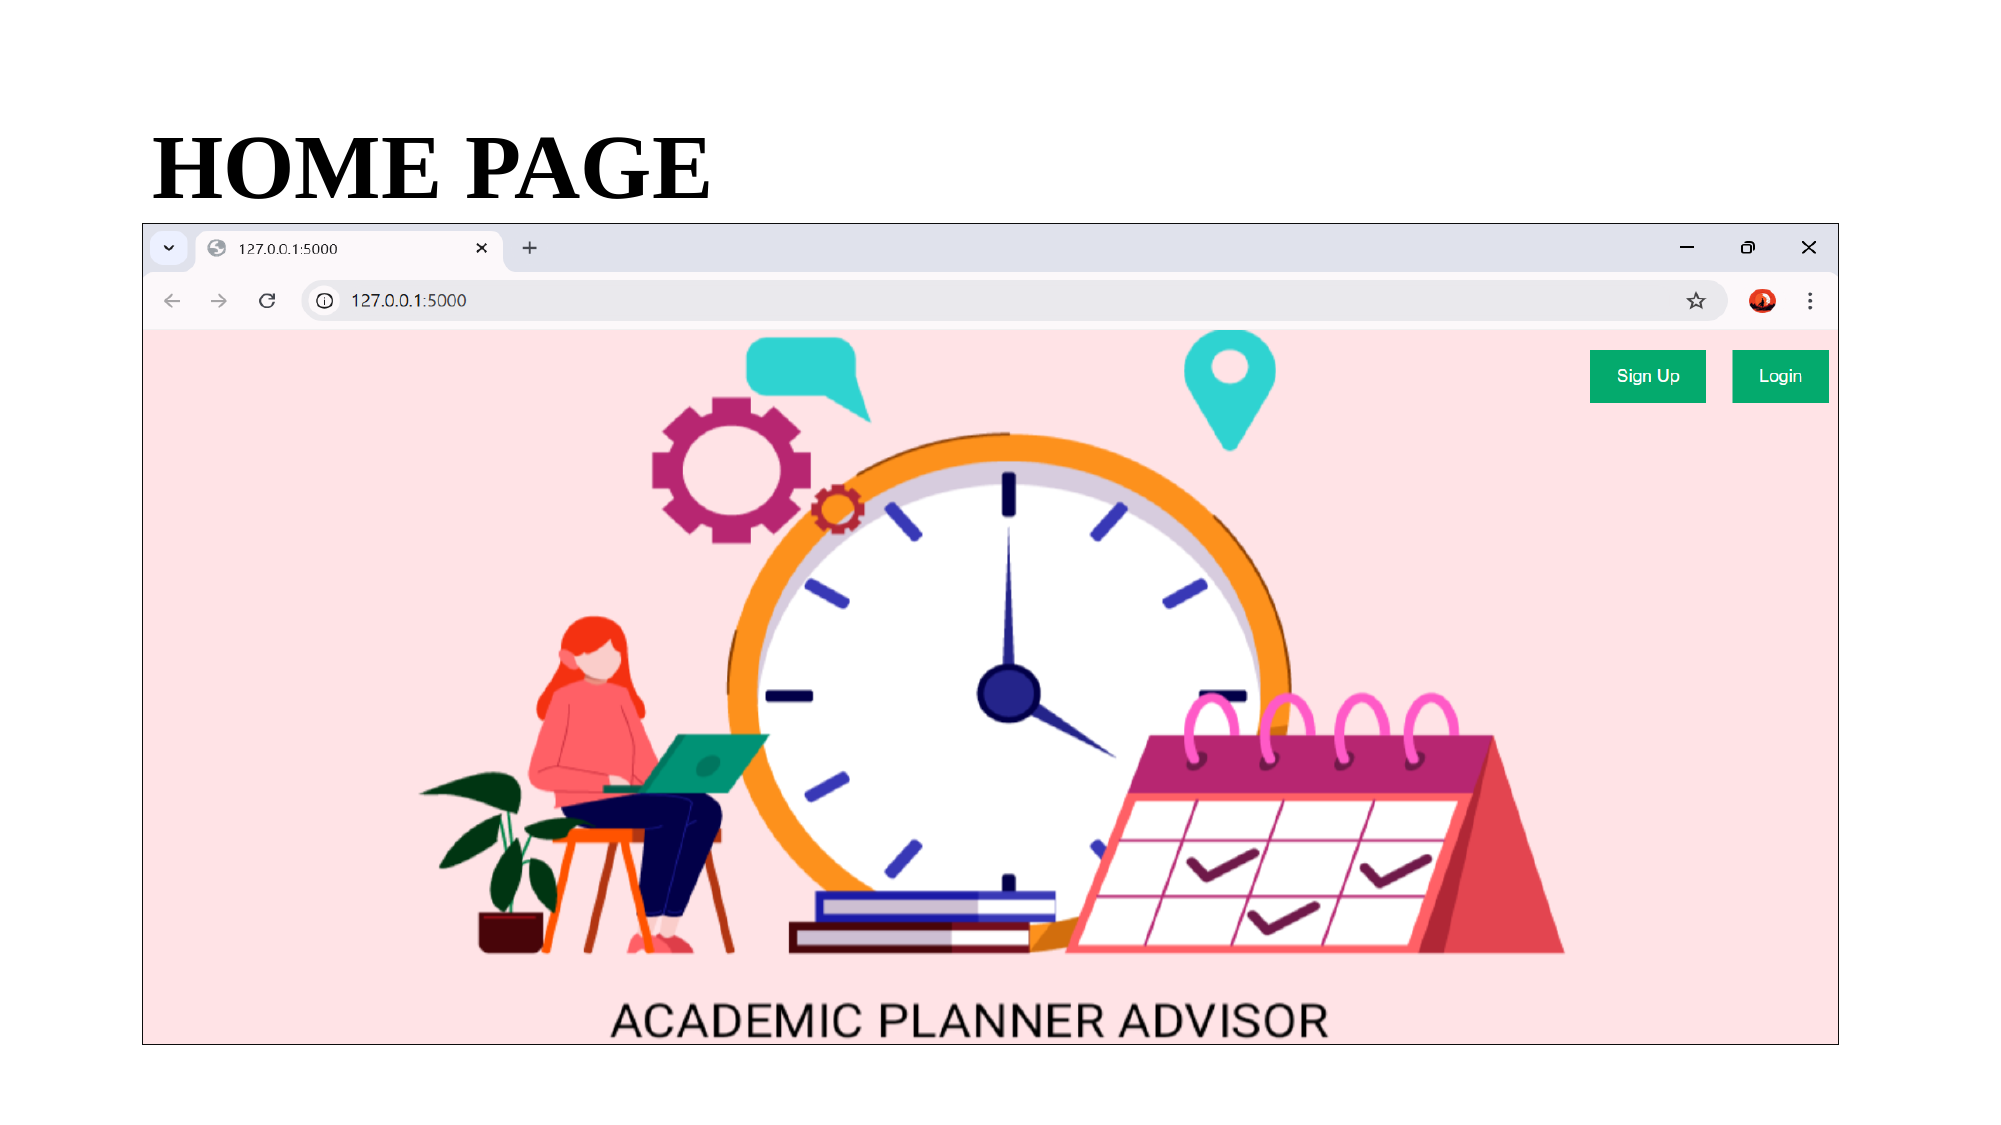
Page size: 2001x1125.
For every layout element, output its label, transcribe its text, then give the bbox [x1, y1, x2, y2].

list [142, 223, 1839, 1045]
title HOME PAGE [137, 59, 1863, 278]
